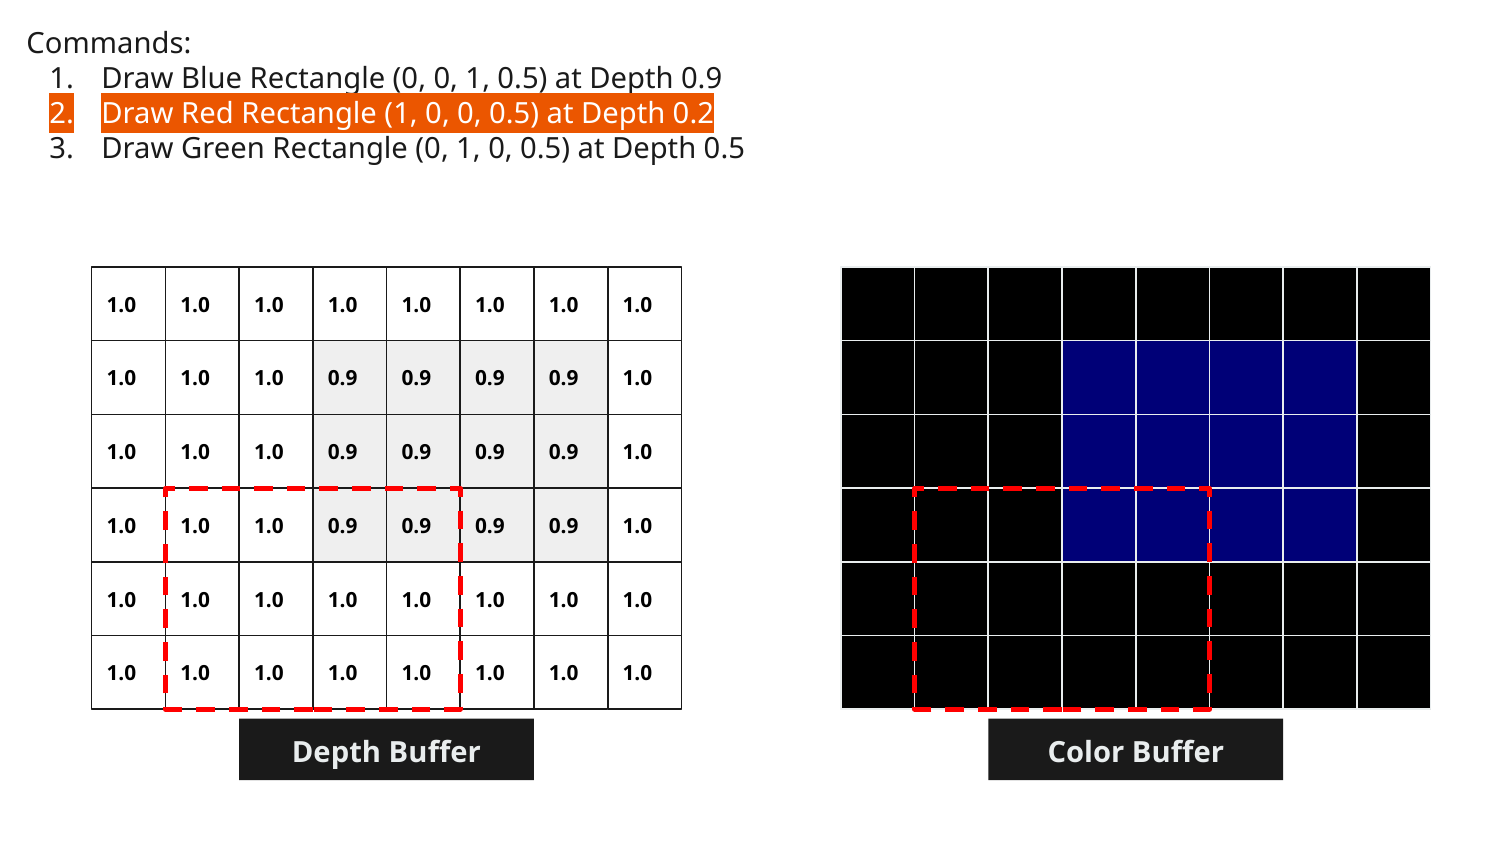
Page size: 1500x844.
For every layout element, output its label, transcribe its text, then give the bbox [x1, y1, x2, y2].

text_box [914, 488, 1210, 710]
text_box [1209, 266, 1283, 340]
text_box 1.0 [165, 414, 239, 488]
text_box [1283, 266, 1356, 340]
text_box [1210, 488, 1283, 561]
text_box [1283, 414, 1356, 488]
text_box [1135, 266, 1209, 340]
text_box 1.0 [461, 561, 534, 635]
text_box 1.0 [607, 414, 682, 488]
text_box [1356, 561, 1431, 635]
text_box 0.9 [386, 340, 460, 414]
text_box [1210, 561, 1283, 635]
text_box [1209, 414, 1283, 488]
text_box 0.9 [312, 414, 386, 488]
text_box [840, 266, 914, 340]
text_box [1283, 561, 1356, 635]
text_box 0.9 [312, 340, 386, 414]
text_box [165, 488, 461, 710]
text_box 1.0 [460, 266, 534, 340]
text_box [1356, 414, 1431, 488]
text_box 1.0 [534, 266, 607, 340]
text_box [1356, 488, 1431, 561]
text_box [1210, 635, 1283, 710]
text_box [1135, 414, 1209, 488]
text_box [1061, 340, 1135, 414]
text_box [1283, 488, 1356, 561]
text_box 1.0 [91, 340, 165, 414]
text_box 0.9 [386, 414, 460, 488]
text_box Depth Buffer [239, 718, 534, 781]
text_box [988, 340, 1061, 414]
text_box 1.0 [386, 266, 460, 340]
text_box 0.9 [534, 414, 607, 488]
text_box [840, 340, 914, 414]
text_box [1356, 340, 1431, 414]
text_box [1356, 635, 1431, 710]
text_box [914, 414, 988, 488]
text_box 1.0 [239, 340, 312, 414]
text_box [988, 414, 1061, 488]
text_box 1.0 [607, 488, 682, 561]
text_box 0.9 [534, 340, 607, 414]
text_box 1.0 [534, 635, 607, 710]
text_box [1135, 340, 1209, 414]
text_box 1.0 [91, 561, 165, 635]
text_box 1.0 [239, 266, 312, 340]
text_box 1.0 [91, 488, 165, 561]
text_box 1.0 [239, 414, 312, 488]
text_box 1.0 [461, 635, 534, 710]
text_box [1283, 635, 1356, 710]
text_box 0.9 [460, 340, 534, 414]
text_box 0.9 [460, 414, 534, 488]
text_box 1.0 [91, 414, 165, 488]
text_box 1.0 [607, 266, 682, 340]
text_box 1.0 [91, 635, 165, 710]
text_box [1061, 266, 1135, 340]
text_box 1.0 [312, 266, 386, 340]
text_box Color Buffer [988, 718, 1284, 781]
text_box Commands: Draw Blue Rectangle (0, 0, 1, 0.5) at Depth 0.9 Draw Red Rectangle (1, 0, 0, 0.5) at Depth 0.2 Draw Green Rectangle (0, 1, 0, 0.5) at Depth 0.5 [11, 9, 762, 169]
text_box [1209, 340, 1283, 414]
text_box [1356, 266, 1431, 340]
text_box 1.0 [165, 266, 239, 340]
text_box [914, 340, 988, 414]
text_box [988, 266, 1061, 340]
text_box 1.0 [607, 340, 682, 414]
text_box 0.9 [534, 488, 607, 561]
text_box 1.0 [607, 561, 682, 635]
text_box 1.0 [91, 266, 165, 340]
text_box 1.0 [534, 561, 607, 635]
text_box [914, 266, 988, 340]
text_box [1283, 340, 1356, 414]
text_box 0.9 [461, 488, 534, 561]
text_box [840, 635, 914, 710]
text_box 1.0 [165, 340, 239, 414]
text_box [840, 561, 914, 635]
text_box [840, 488, 914, 561]
text_box [840, 414, 914, 488]
text_box 1.0 [607, 635, 682, 710]
text_box [1061, 414, 1135, 488]
